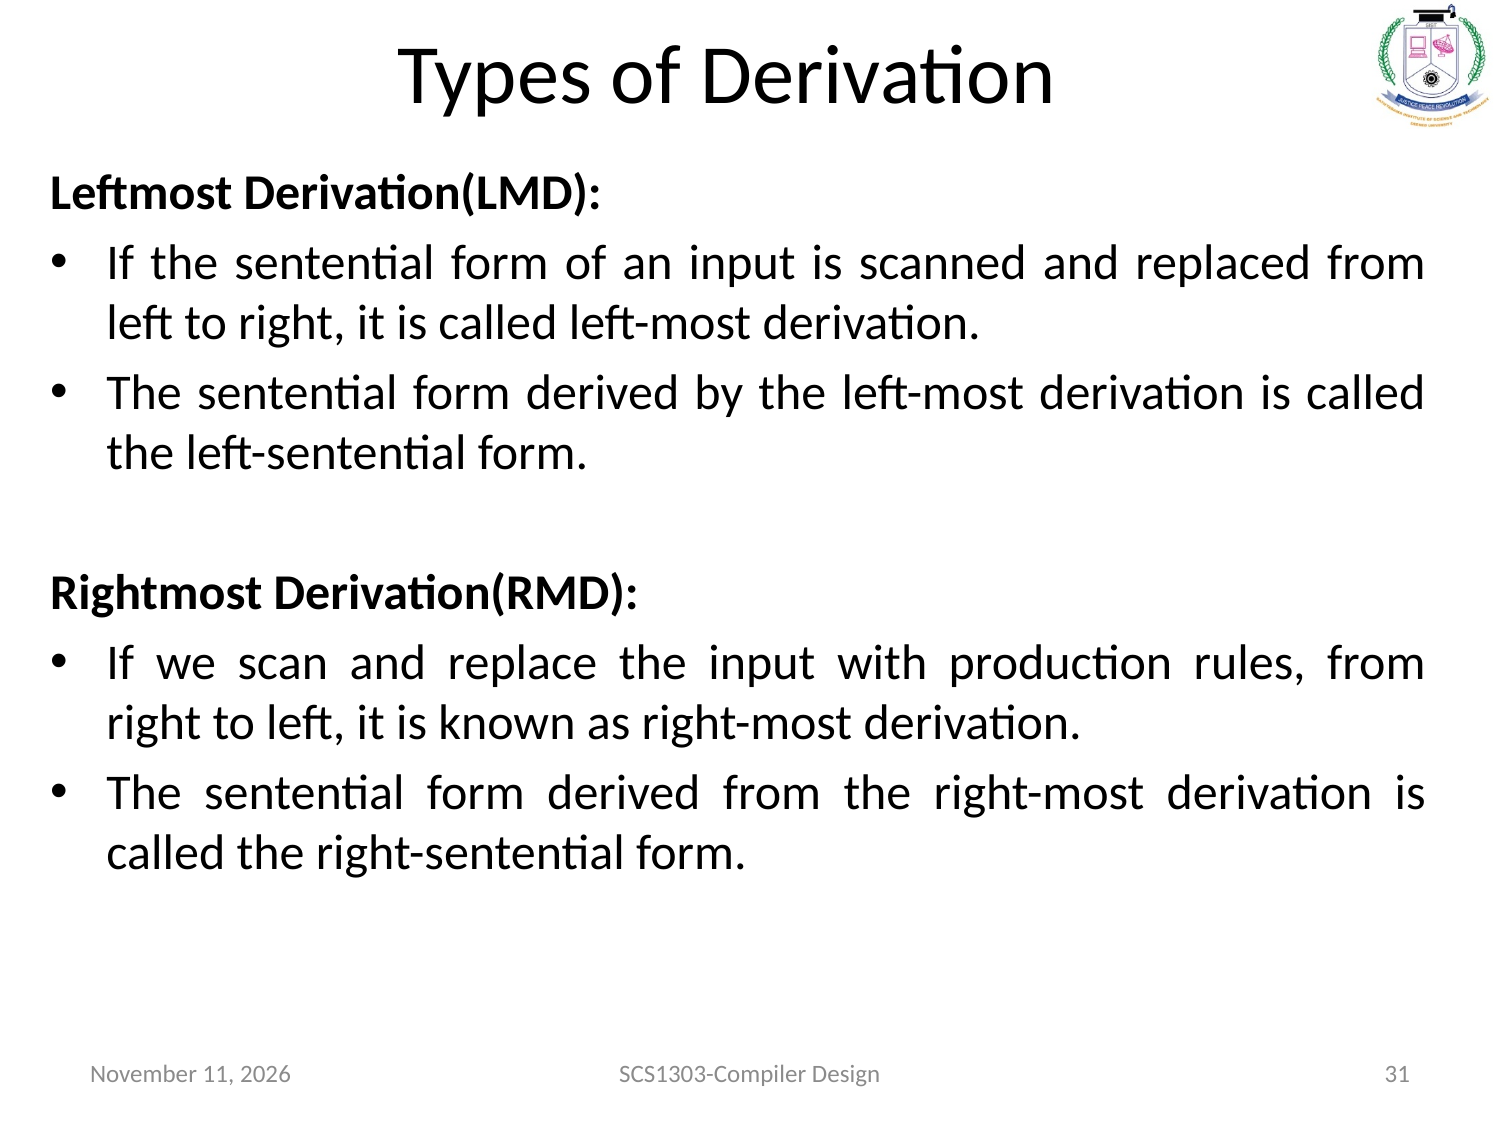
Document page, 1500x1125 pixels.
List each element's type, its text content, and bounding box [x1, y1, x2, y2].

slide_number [75, 1042, 425, 1103]
slide_number 31 [1074, 1042, 1425, 1103]
title Types of Derivation [117, 11, 1336, 129]
list Leftmost Derivation(LMD): If the sentential form of an input is scanned and replaced from left to right, it is called left-most derivation. The sentential form derived by the left-most derivation is called the left-sentential form. Rightmost Derivation(RMD): If we scan and replace the input with production rules, from right to left, it is known as right-most derivation. The sentential form derived from the right-most derivation is called the right-sentential form. [35, 152, 1442, 1005]
picture [1361, 0, 1500, 129]
footer SCS1303-Compiler Design [512, 1042, 988, 1103]
